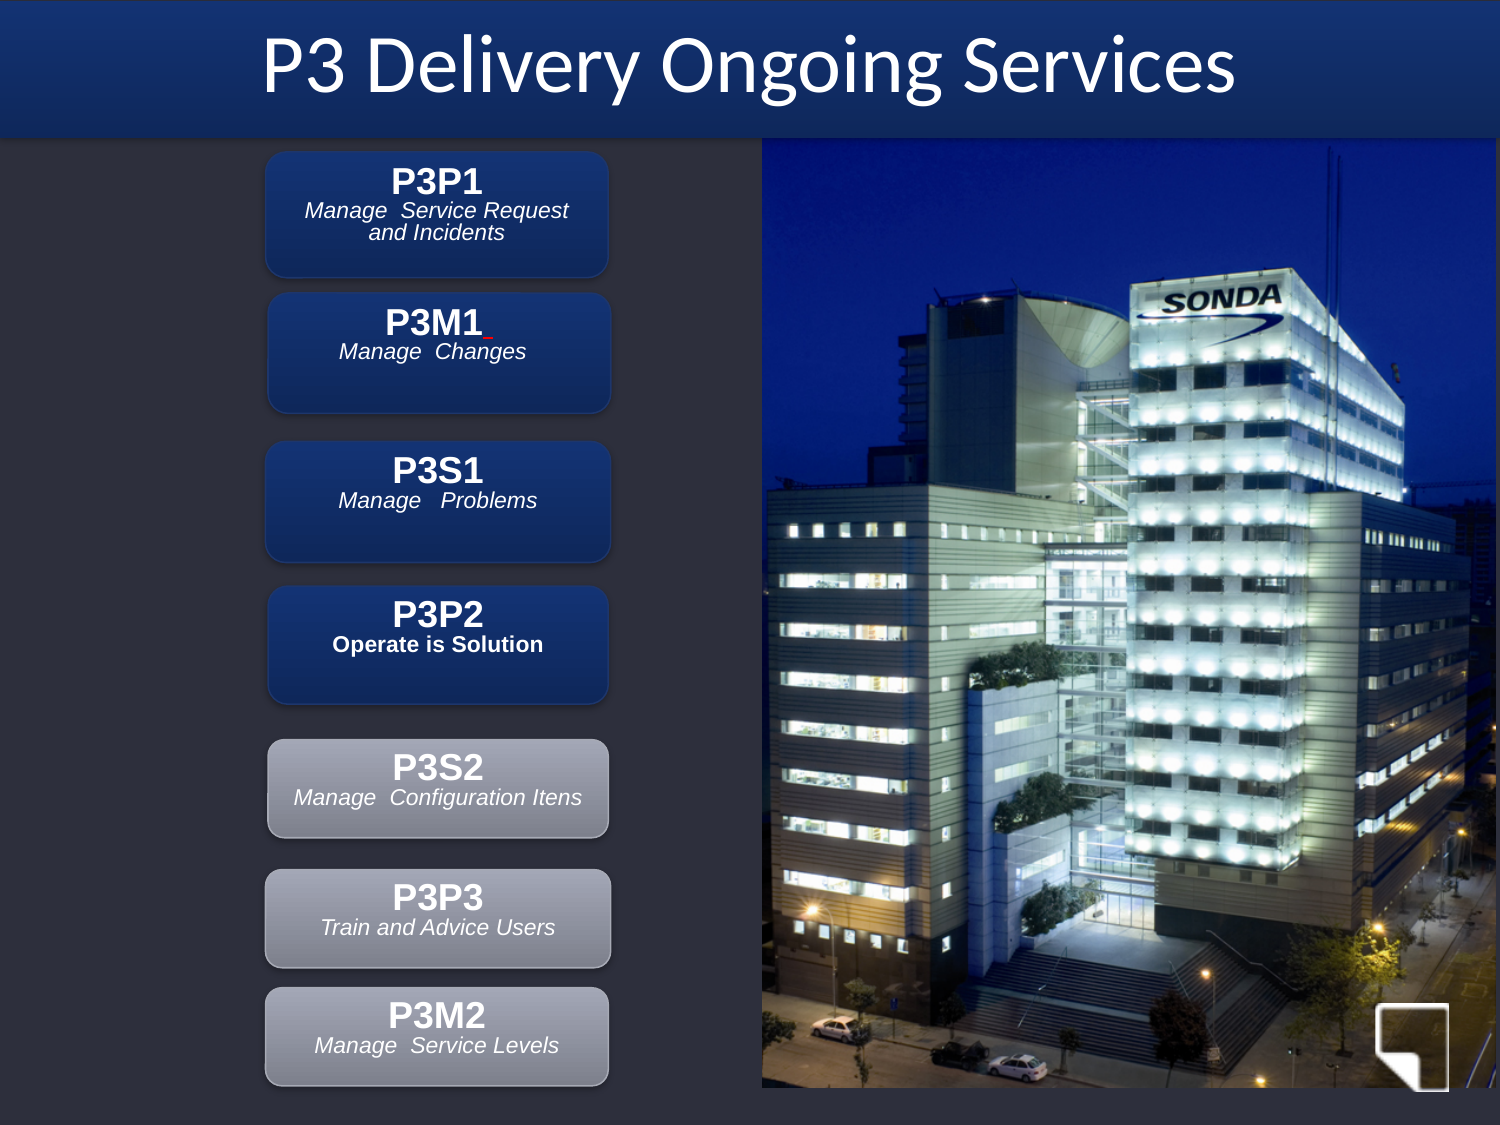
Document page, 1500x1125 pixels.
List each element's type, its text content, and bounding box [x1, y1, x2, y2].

text_box P3M1 Manage Changes [267, 292, 612, 415]
text_box P3P2 Operate is Solution [267, 585, 610, 705]
picture [762, 138, 1496, 1088]
text_box P3M2 Manage Service Levels [264, 986, 610, 1087]
title P3 Delivery Ongoing Services [0, 1, 1500, 138]
text_box P3P1 Manage Service Request and Incidents [264, 151, 610, 279]
text_box P3P3 Train and Advice Users [264, 868, 612, 969]
text_box P3S1 Manage Problems [264, 440, 612, 564]
picture [1383, 1011, 1445, 1088]
text_box P3S2 Manage Configuration Itens [267, 738, 610, 839]
